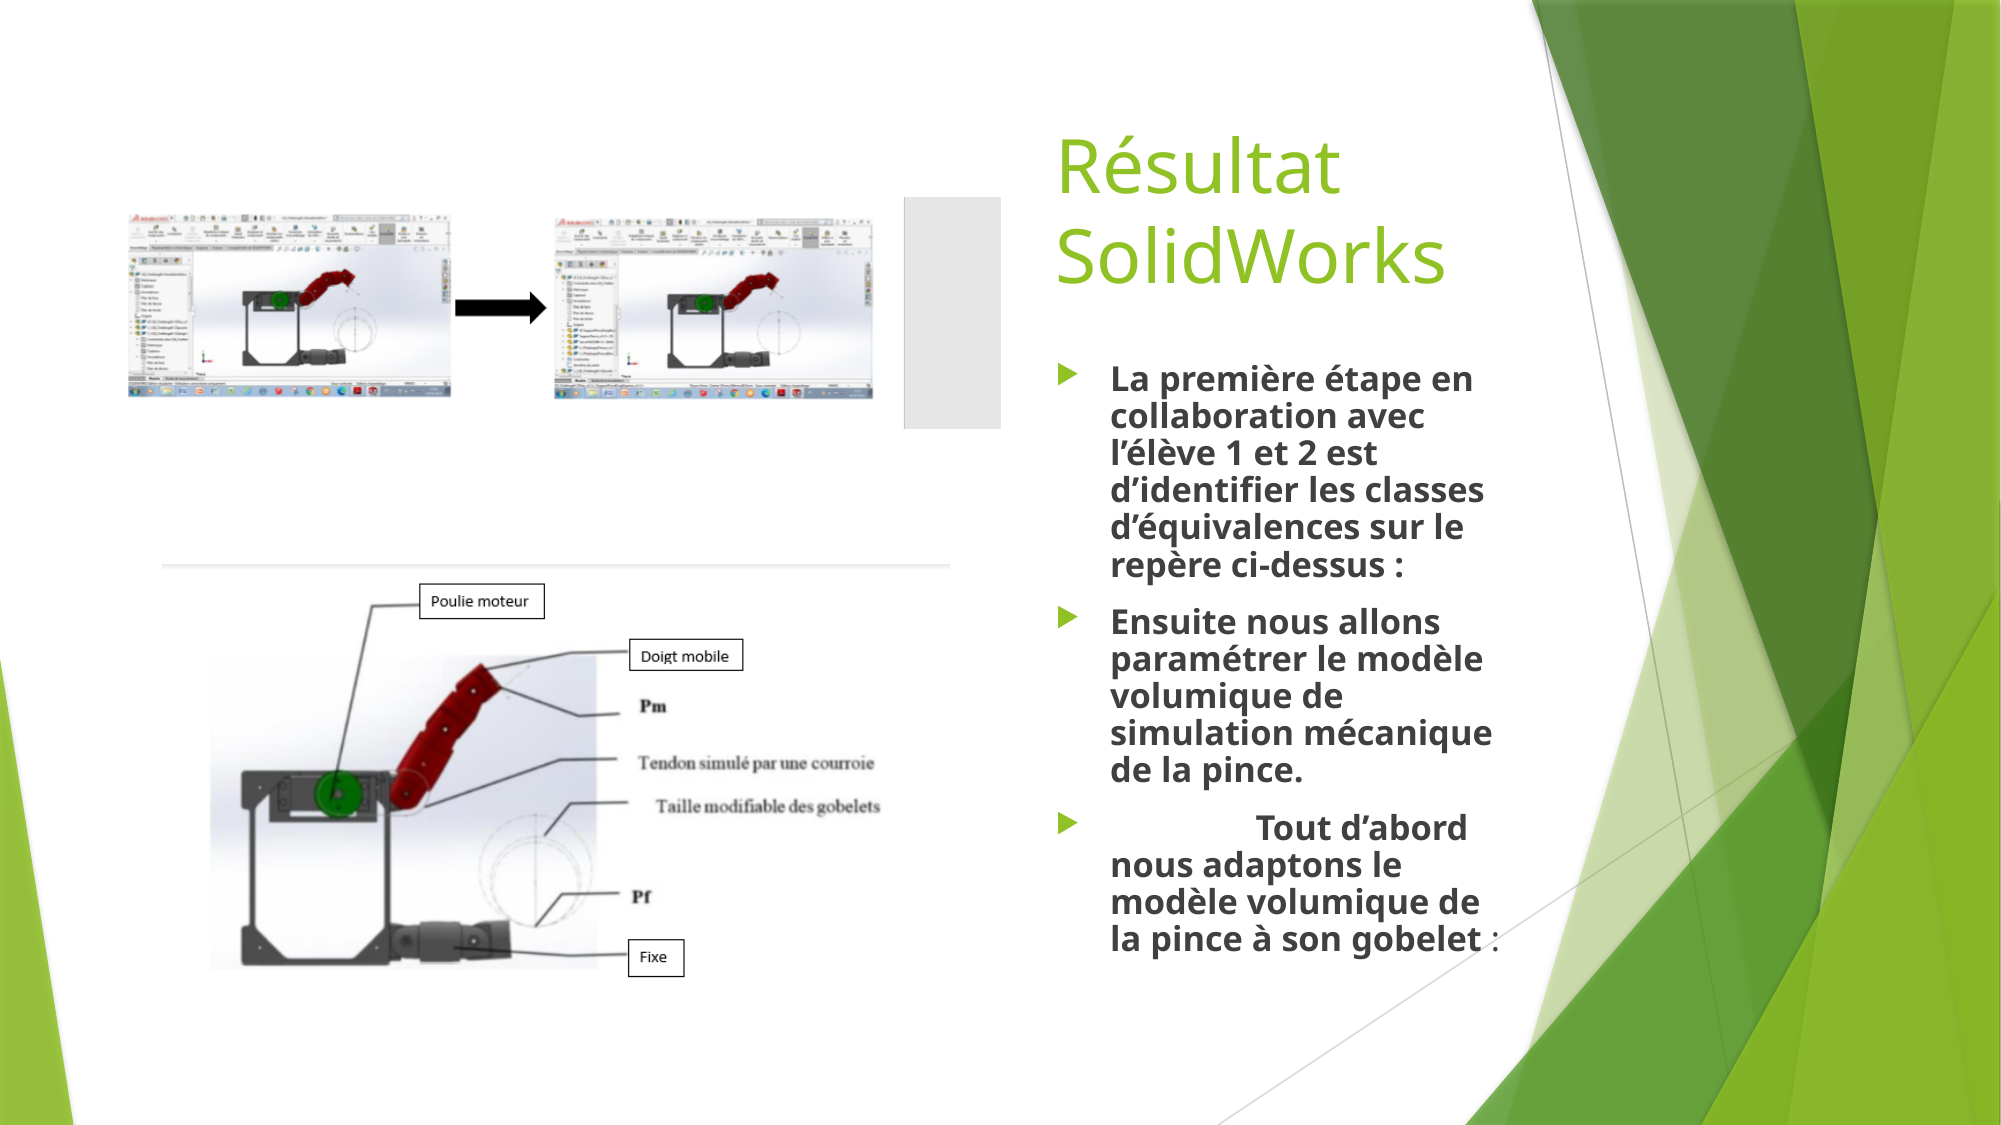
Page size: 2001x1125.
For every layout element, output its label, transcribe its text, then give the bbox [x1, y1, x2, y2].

title Résultat SolidWorks [1040, 99, 1522, 317]
picture [110, 197, 1001, 430]
list La première étape en collaboration avec l’élève 1 et 2 est d’identifier les classes d’équivalences sur le repère ci-dessus : Ensuite nous allons paramétrer le modèle volumique de simulation mécanique de la pince. Tout d’abord nous adaptons le modèle volumique de la pince à son gobelet : [1040, 354, 1522, 992]
picture [161, 563, 950, 992]
